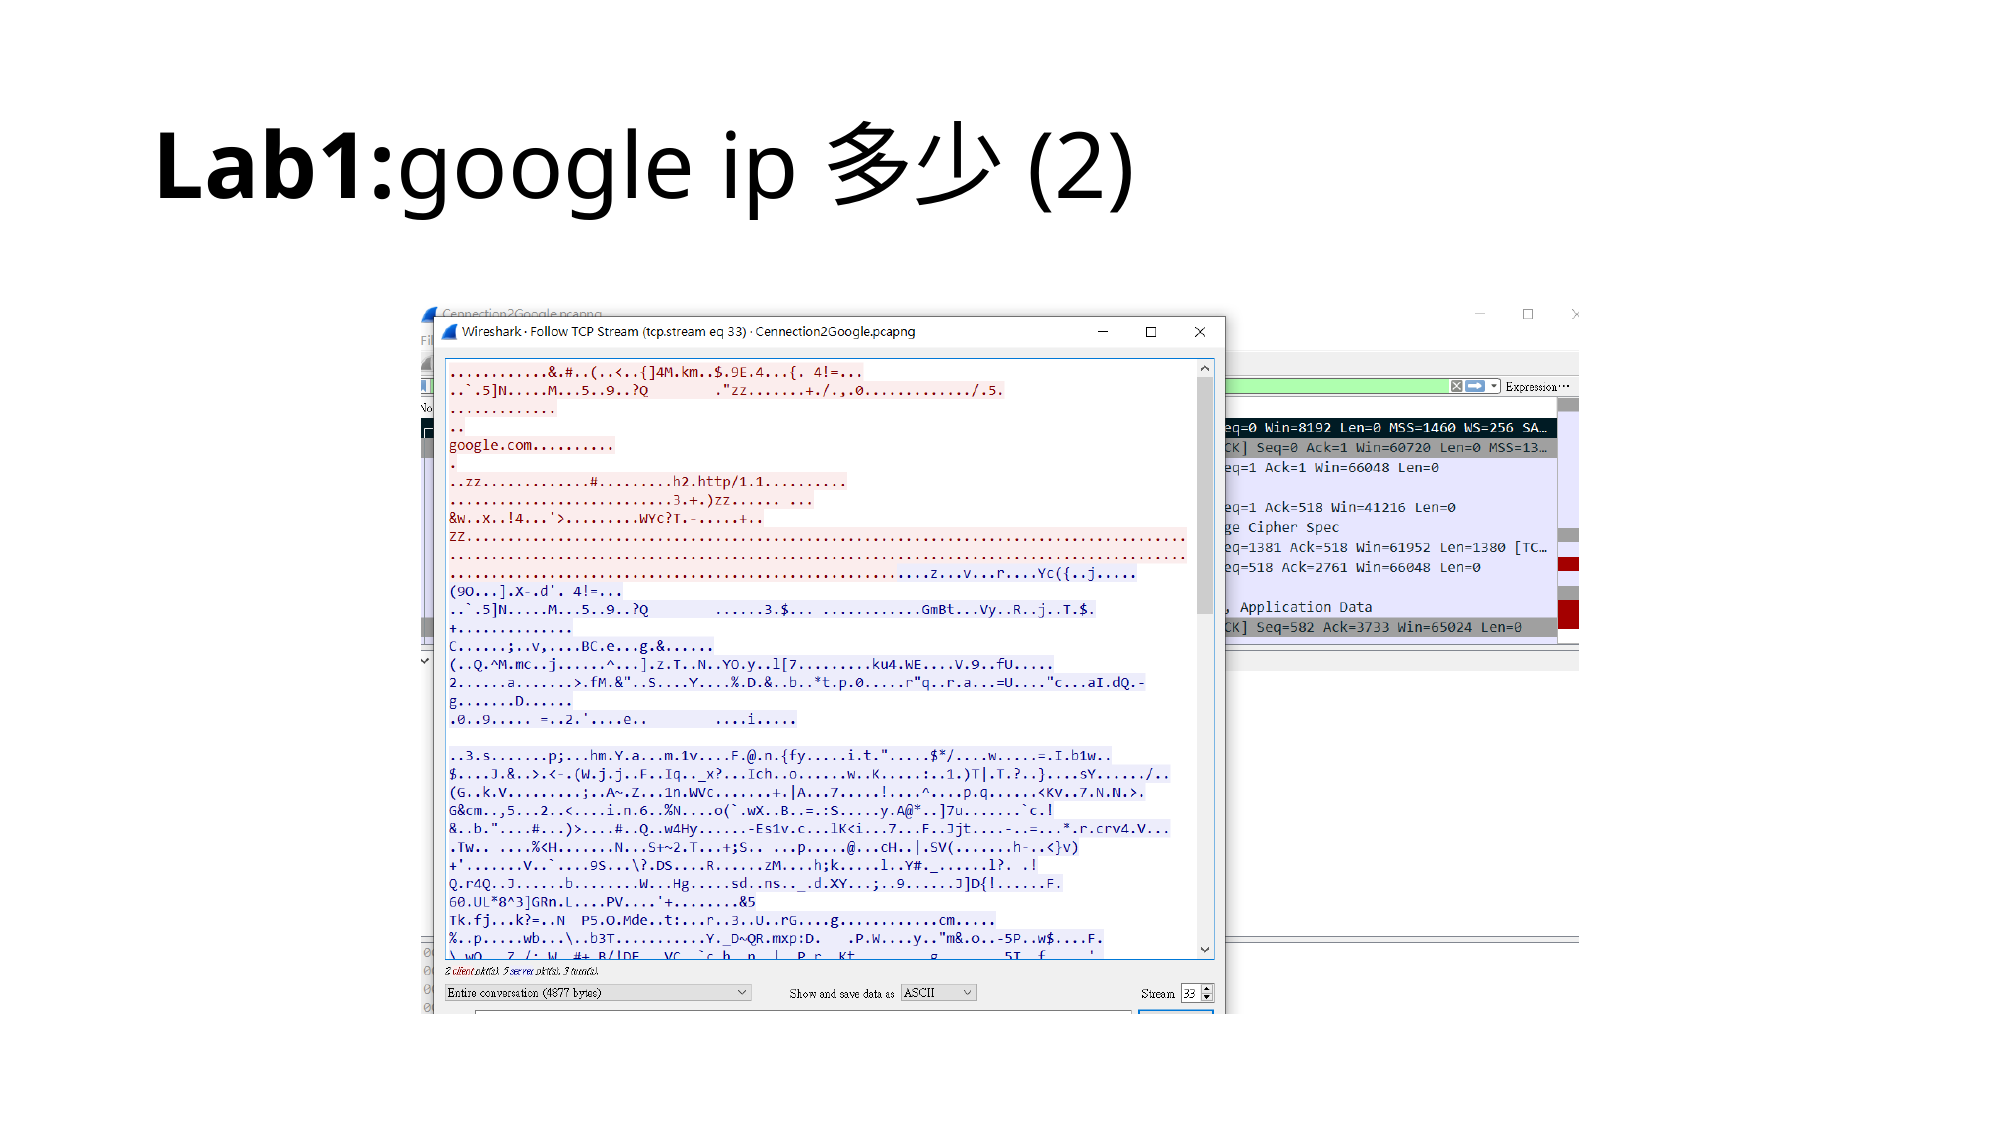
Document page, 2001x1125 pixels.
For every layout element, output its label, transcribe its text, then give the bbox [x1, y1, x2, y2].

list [421, 299, 1579, 1014]
title Lab1:google ip多少(2) [137, 59, 1863, 278]
